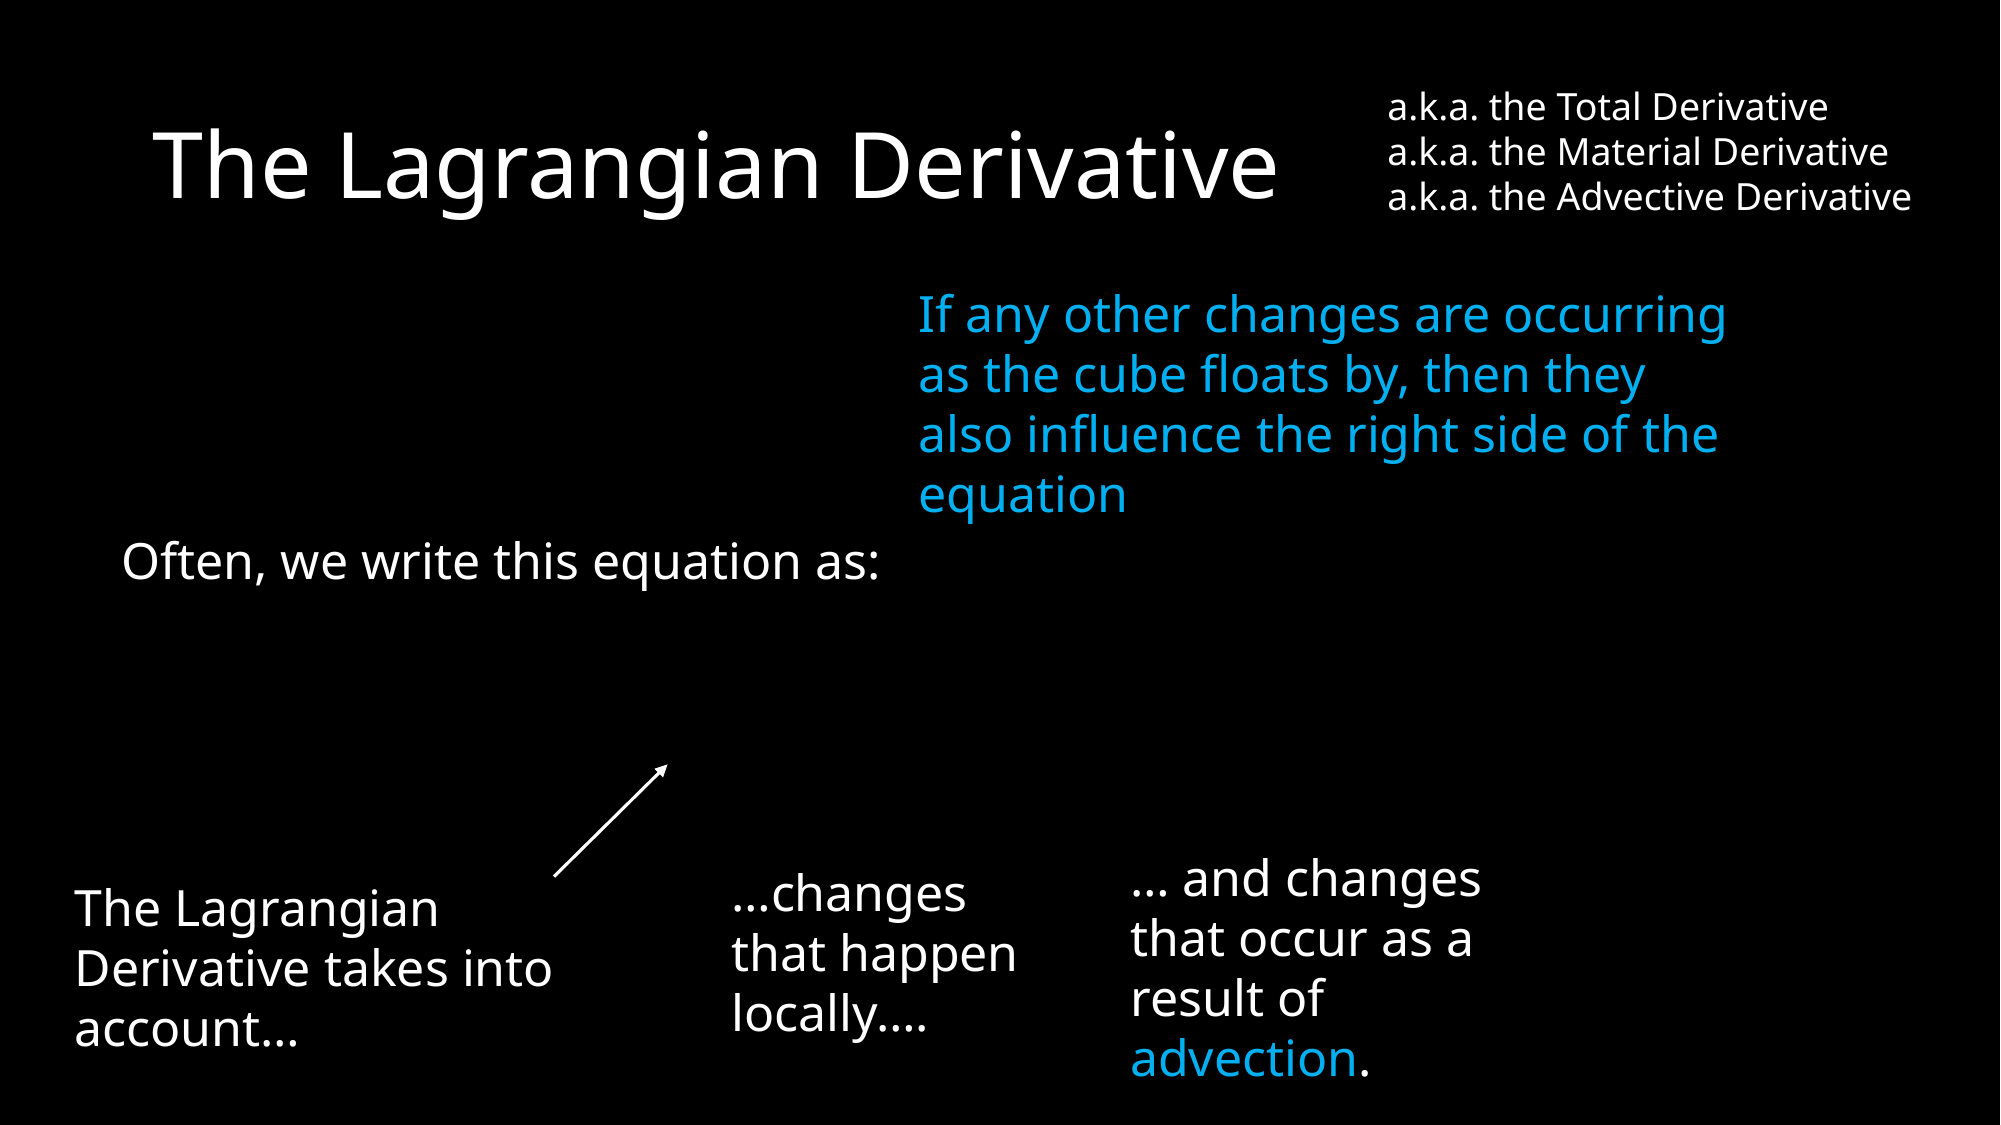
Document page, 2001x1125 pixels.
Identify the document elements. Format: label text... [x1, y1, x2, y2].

text_box … and changes that occur as a result of advection. [1115, 838, 1583, 1094]
text_box If any other changes are occurring as the cube floats by, then they also influence the right side of the equation [903, 275, 1760, 530]
text_box The Lagrangian Derivative takes into account… [59, 868, 693, 1064]
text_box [553, 763, 669, 878]
title The Lagrangian Derivative [137, 59, 1863, 278]
text_box a.k.a. the Total Derivative a.k.a. the Material Derivative a.k.a. the Advective Derivative [1372, 75, 1928, 226]
text_box …changes that happen locally…. [716, 854, 1067, 1050]
text_box Often, we write this equation as: [106, 522, 897, 597]
